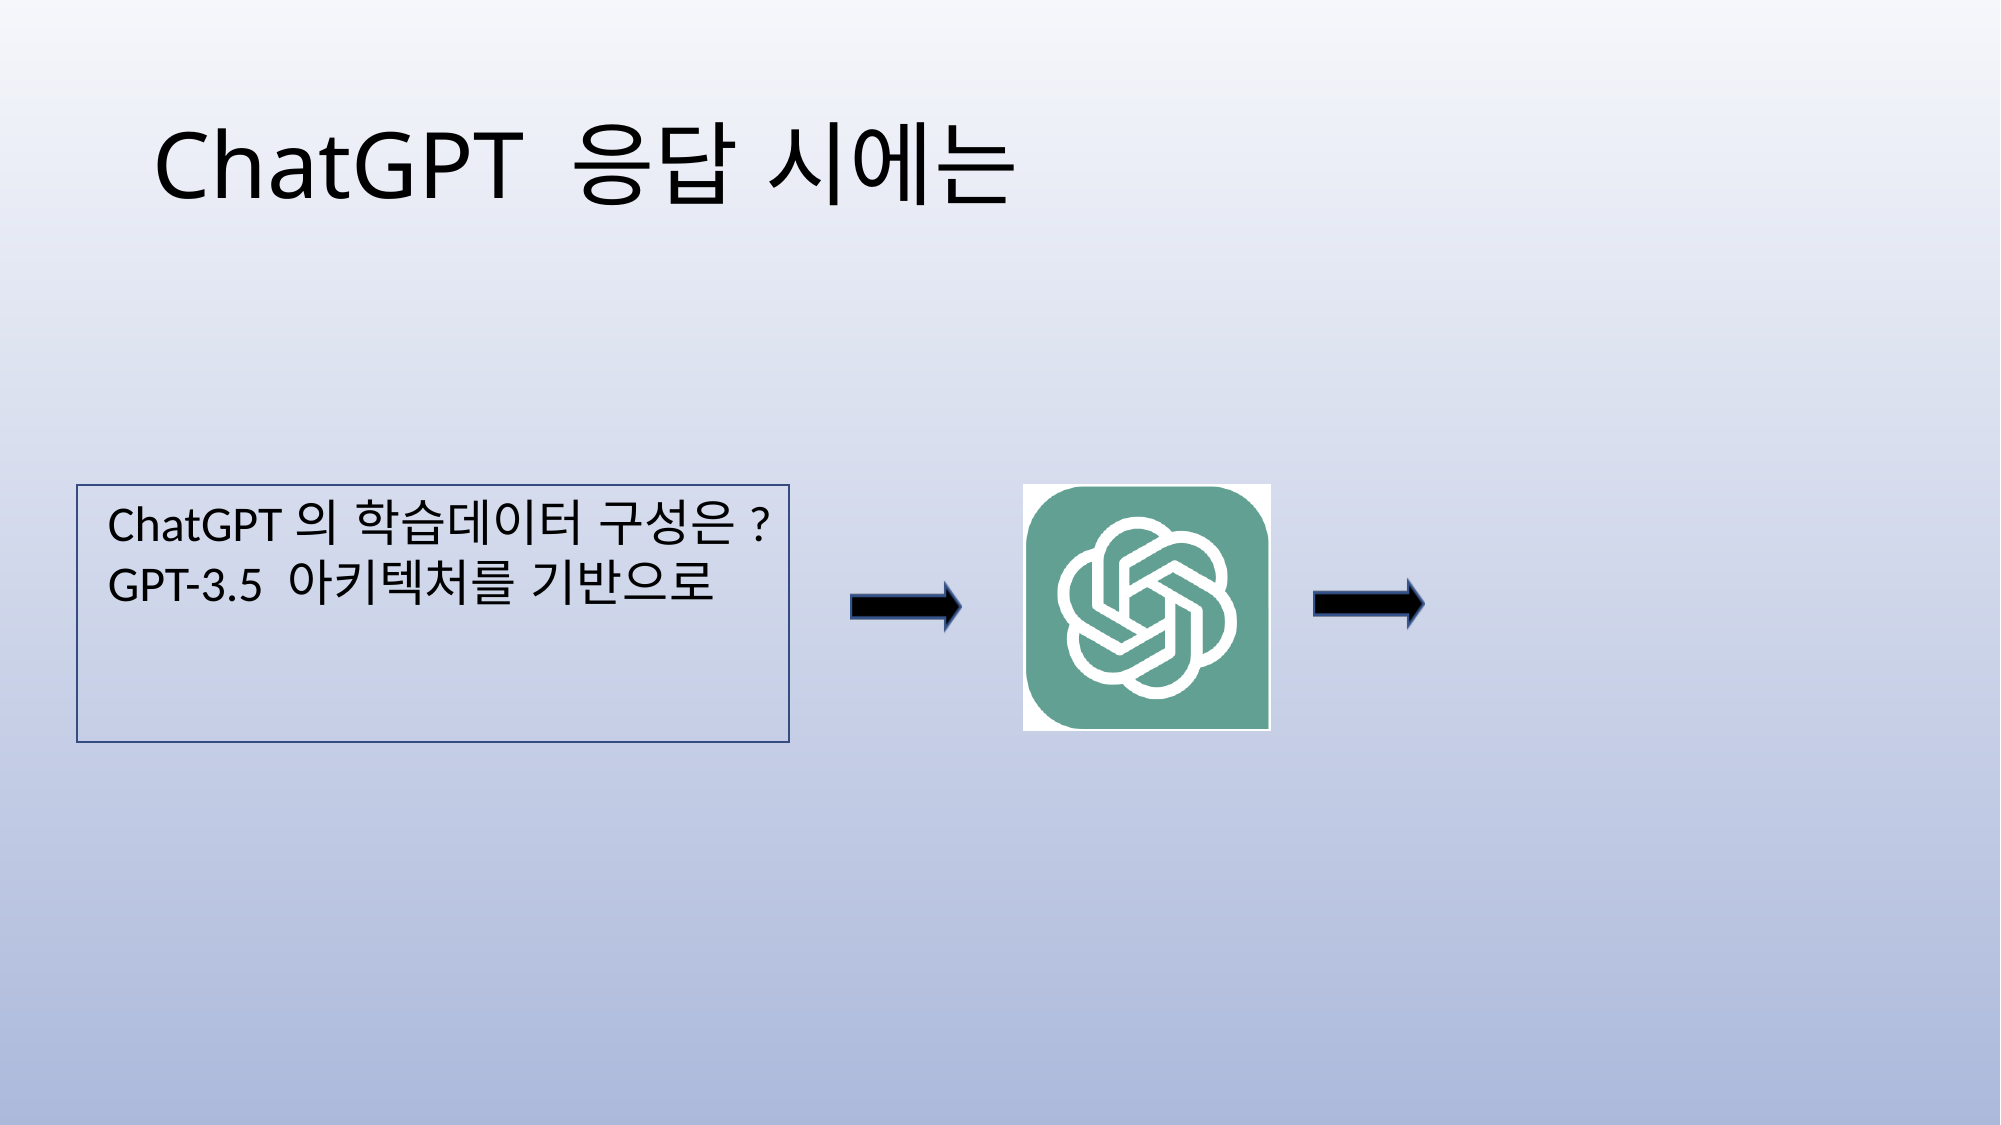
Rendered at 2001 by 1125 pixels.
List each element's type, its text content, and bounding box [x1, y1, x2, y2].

title ChatGPT 응답 시에는 [137, 59, 1863, 278]
picture [1023, 484, 1271, 731]
text_box ChatGPT의 학습데이터 구성은? GPT-3.5 아키텍처를 기반으로 [93, 484, 787, 620]
picture [850, 580, 962, 634]
picture [1313, 577, 1425, 631]
text_box [76, 484, 790, 743]
